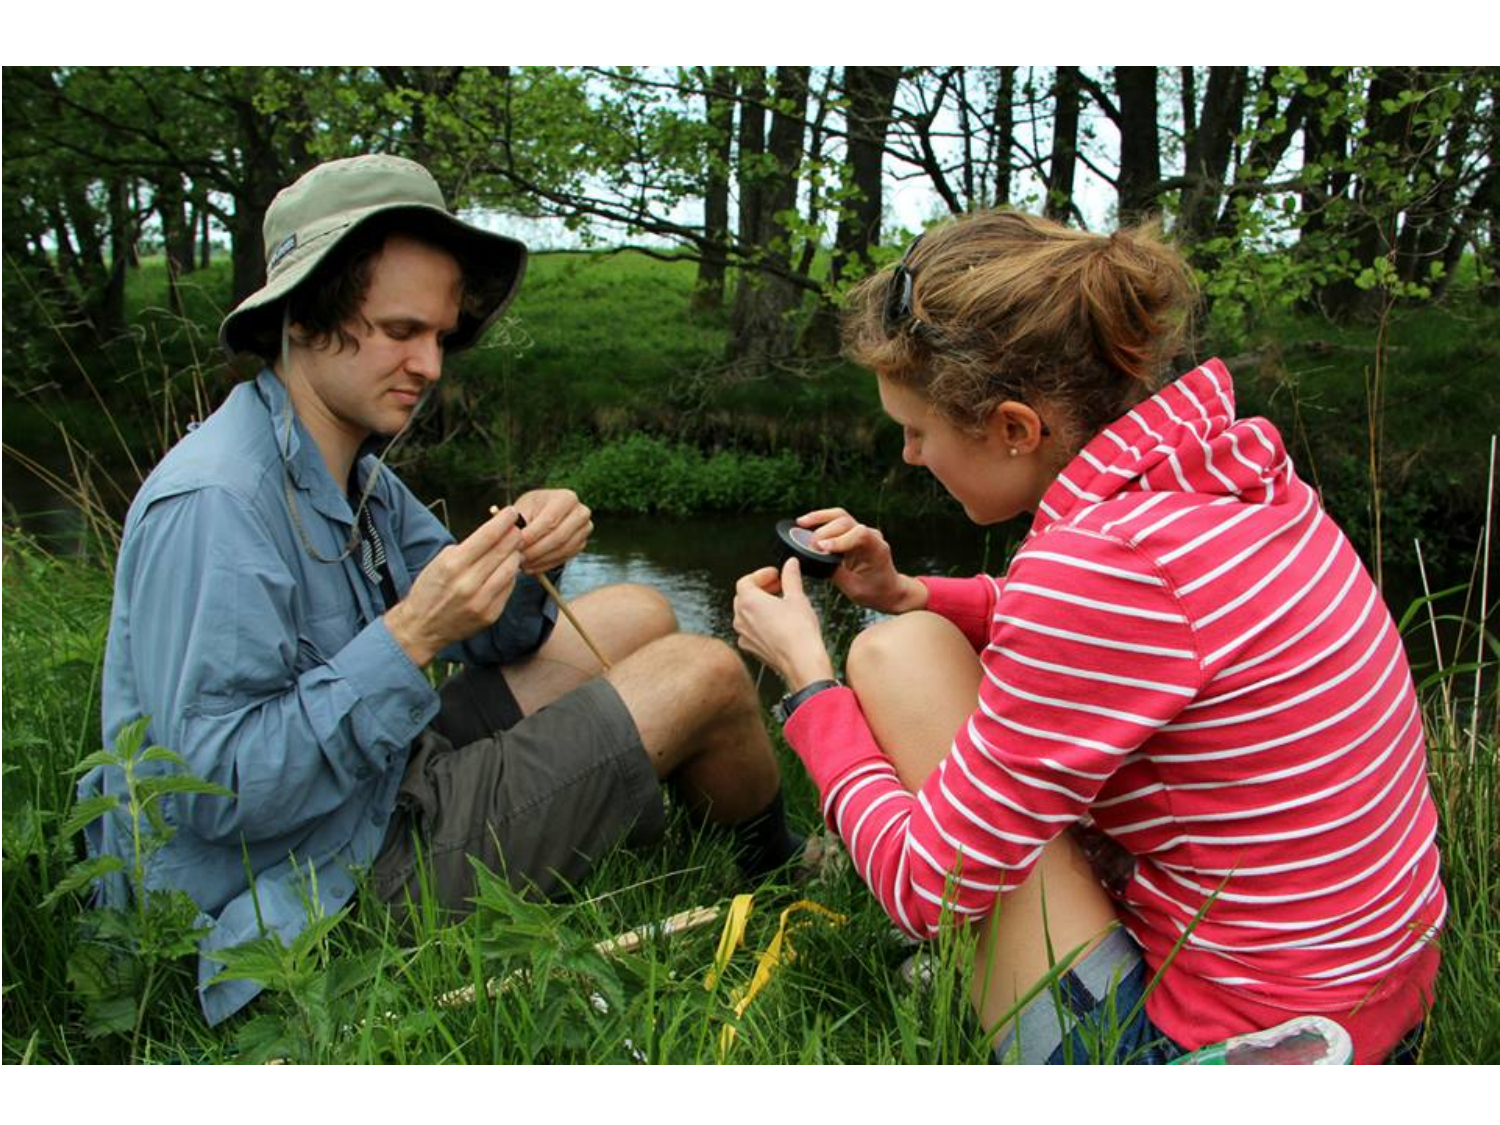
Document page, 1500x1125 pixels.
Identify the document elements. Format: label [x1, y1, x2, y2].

list [1, 66, 1500, 1065]
